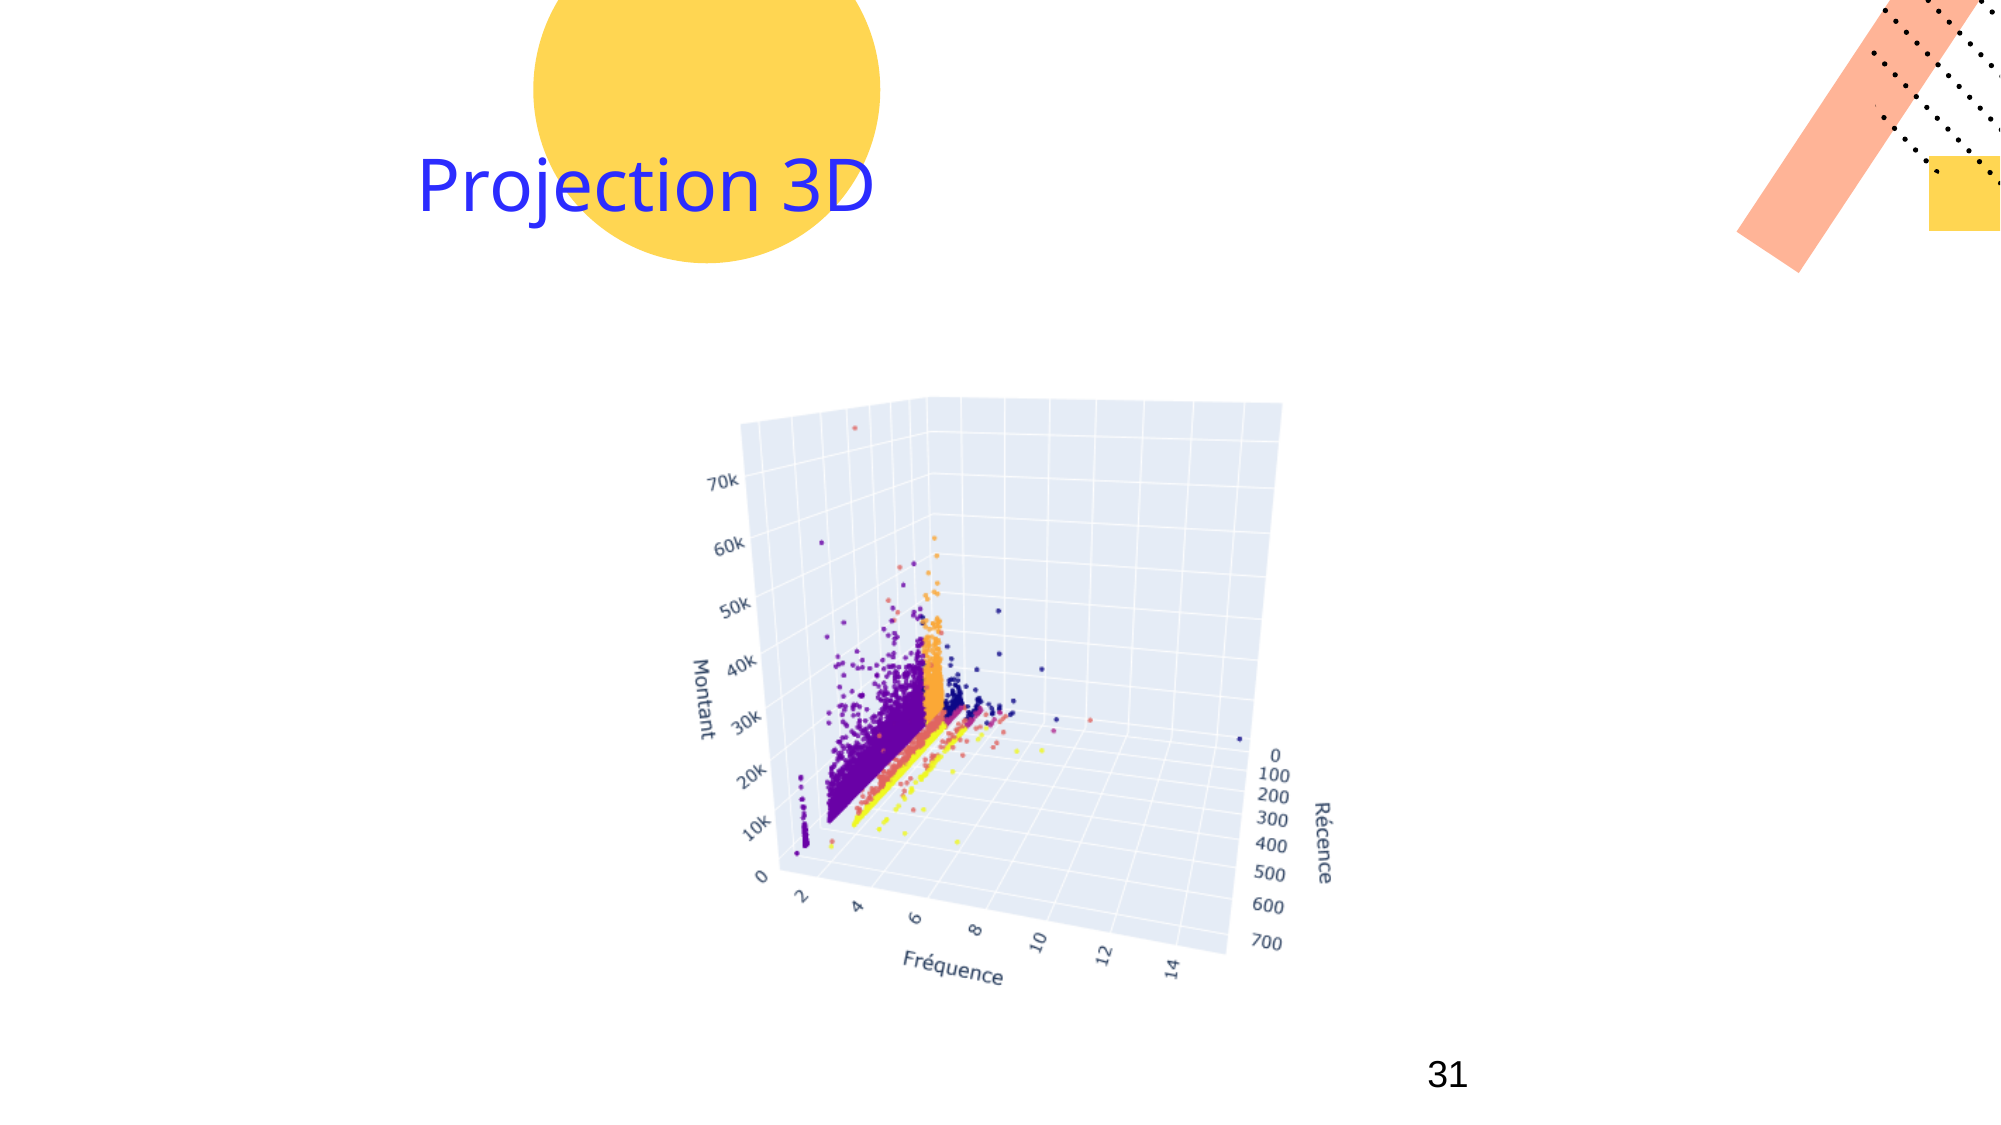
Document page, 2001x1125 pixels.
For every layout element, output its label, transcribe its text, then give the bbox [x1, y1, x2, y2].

slide_number 31 [1412, 1042, 1863, 1103]
text_box Projection 3D [396, 94, 1025, 270]
picture [507, 269, 1493, 1009]
